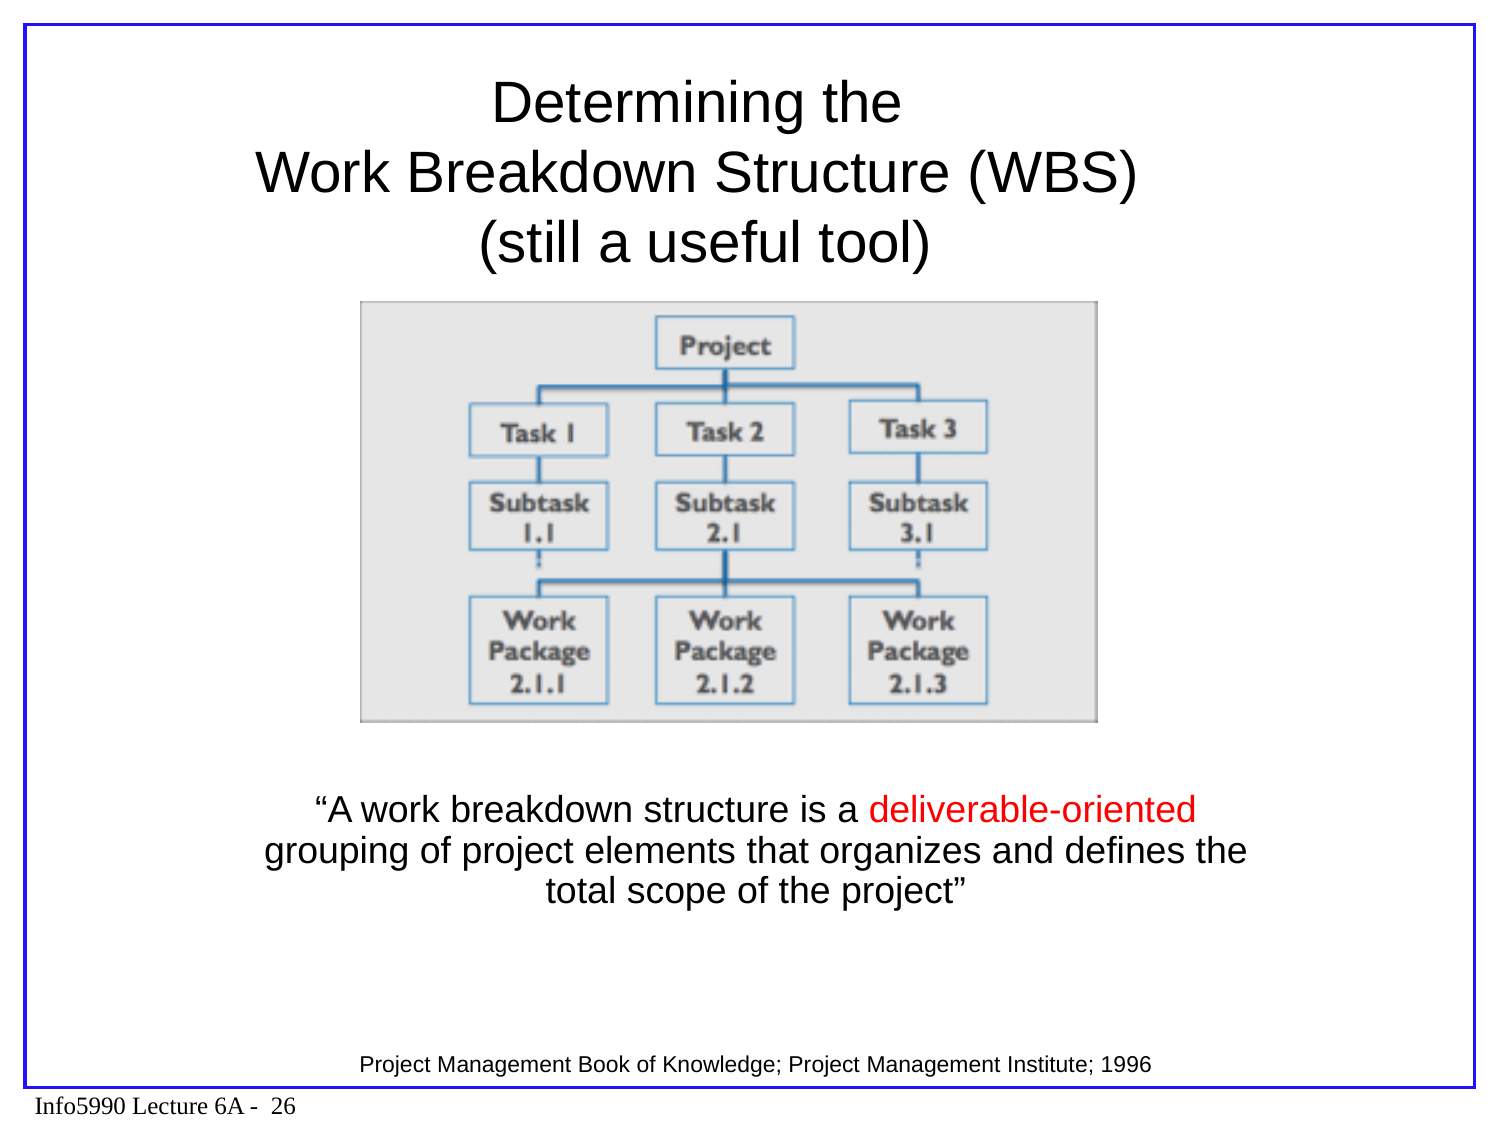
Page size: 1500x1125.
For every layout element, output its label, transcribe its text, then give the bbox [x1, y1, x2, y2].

text_box Project Management Book of Knowledge; Project Management Institute; 1996 [112, 1047, 1400, 1084]
picture [360, 300, 1098, 723]
title Determining the Work Breakdown Structure (WBS) (still a useful tool) [67, 18, 1344, 320]
subtitle “A work breakdown structure is a deliverable-oriented grouping of project elements that organizes and defines the total scope of the project” [230, 782, 1282, 1047]
